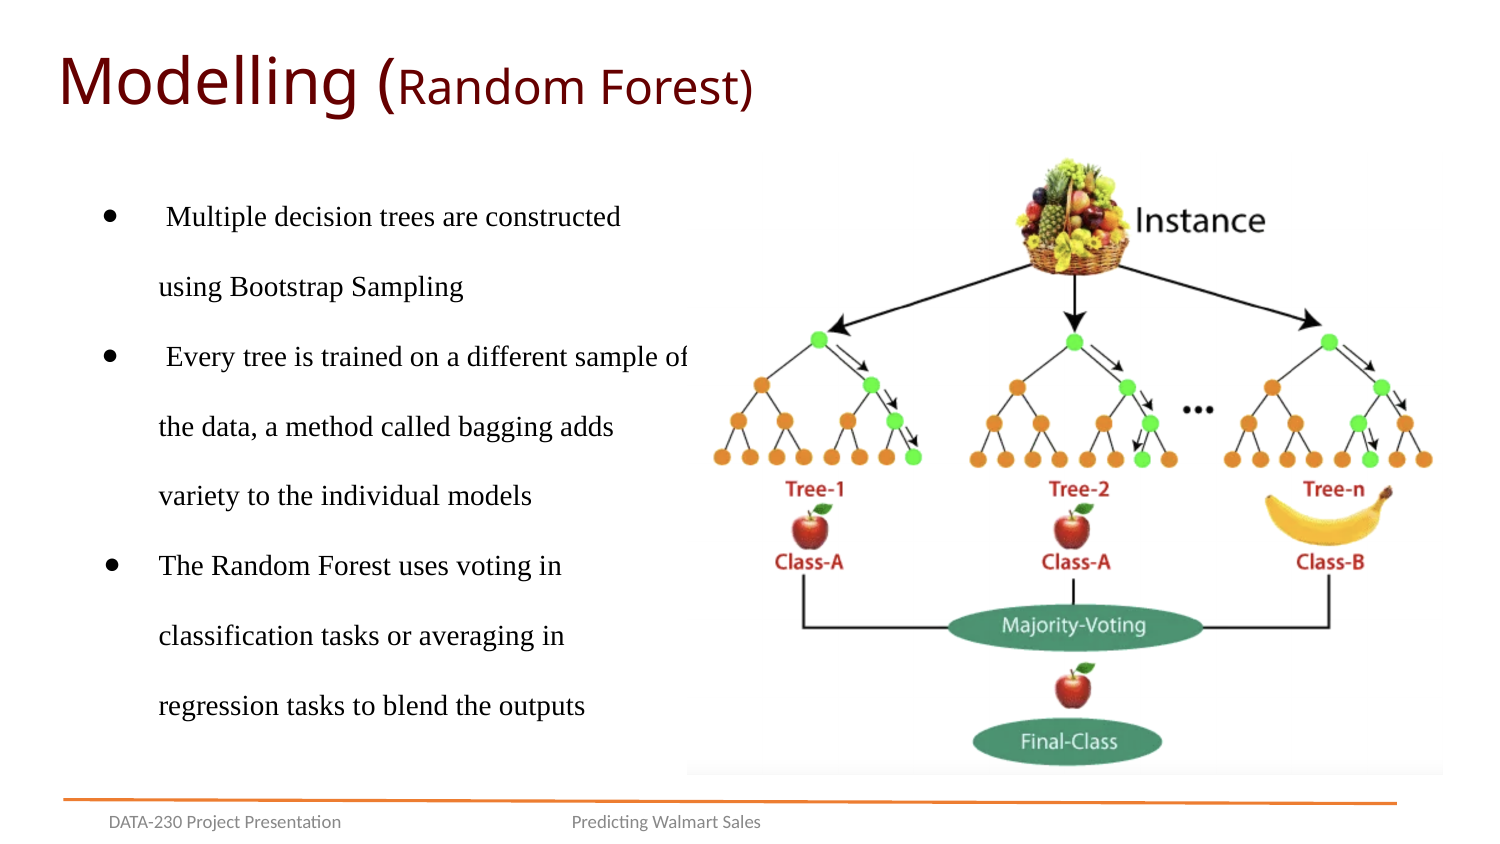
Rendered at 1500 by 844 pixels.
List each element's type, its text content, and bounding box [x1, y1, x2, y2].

text_box Multiple decision trees are constructed using Bootstrap Sampling Every tree is trained on a different sample of the data, a method called bagging adds variety to the individual models The Random Forest uses voting in classification tasks or averaging in regression tasks to blend the outputs [68, 147, 706, 798]
text_box Modelling (Random Forest) [51, 39, 1385, 128]
text_box Multiple decision trees are constructed using Bootstrap Sampling Every tree is trained on a different sample of the data, a method called bagging adds variety to the individual models The Random Forest uses voting in classification tasks or averaging in regression tasks to blend the outputs [68, 813, 706, 844]
picture [686, 152, 1444, 775]
text_box Predicting Walmart Sales [706, 813, 1294, 838]
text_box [63, 799, 1397, 804]
